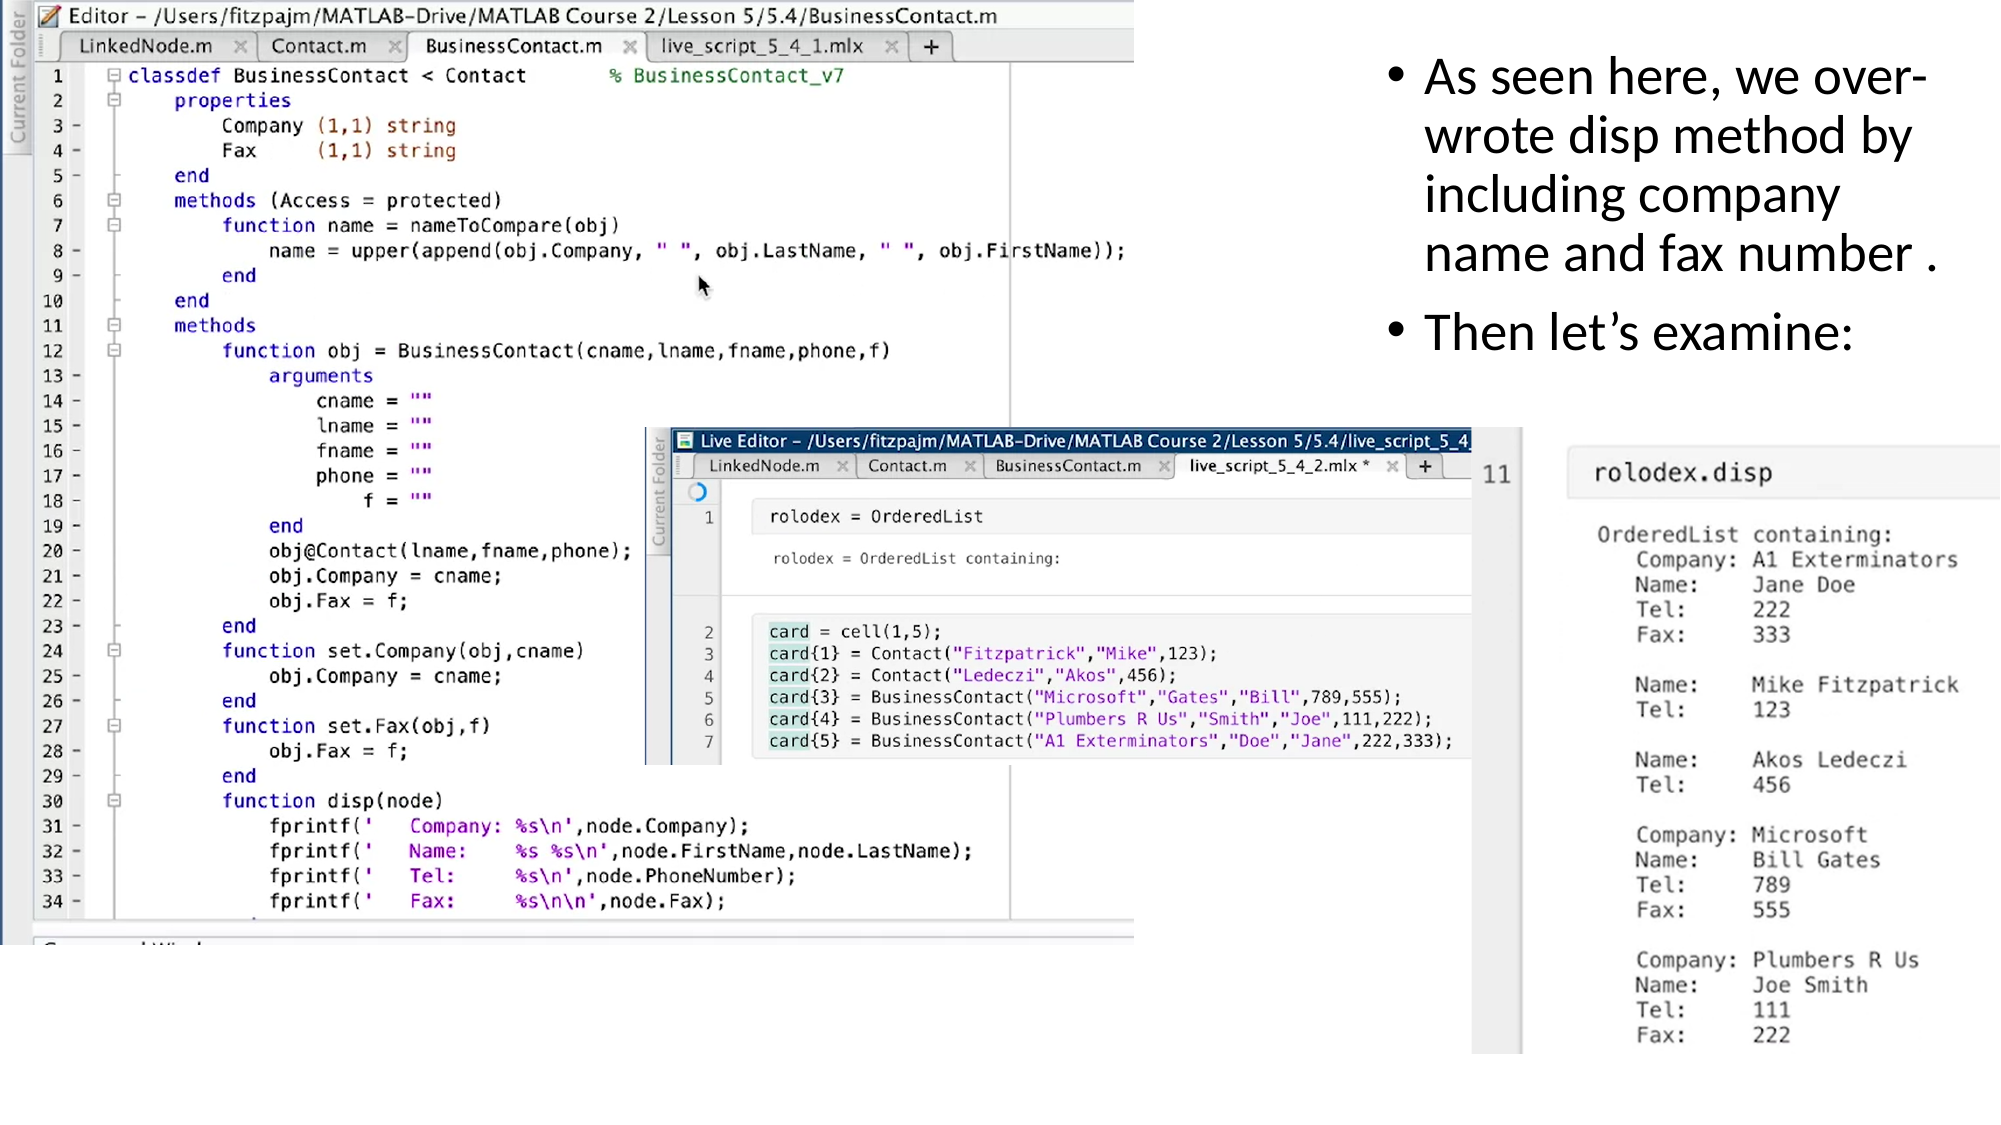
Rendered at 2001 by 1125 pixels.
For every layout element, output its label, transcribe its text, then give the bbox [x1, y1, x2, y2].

picture [0, 0, 2000, 1054]
list As seen here, we over-wrote disp method by including company name and fax number . Then let’s examine: [1371, 39, 1973, 374]
